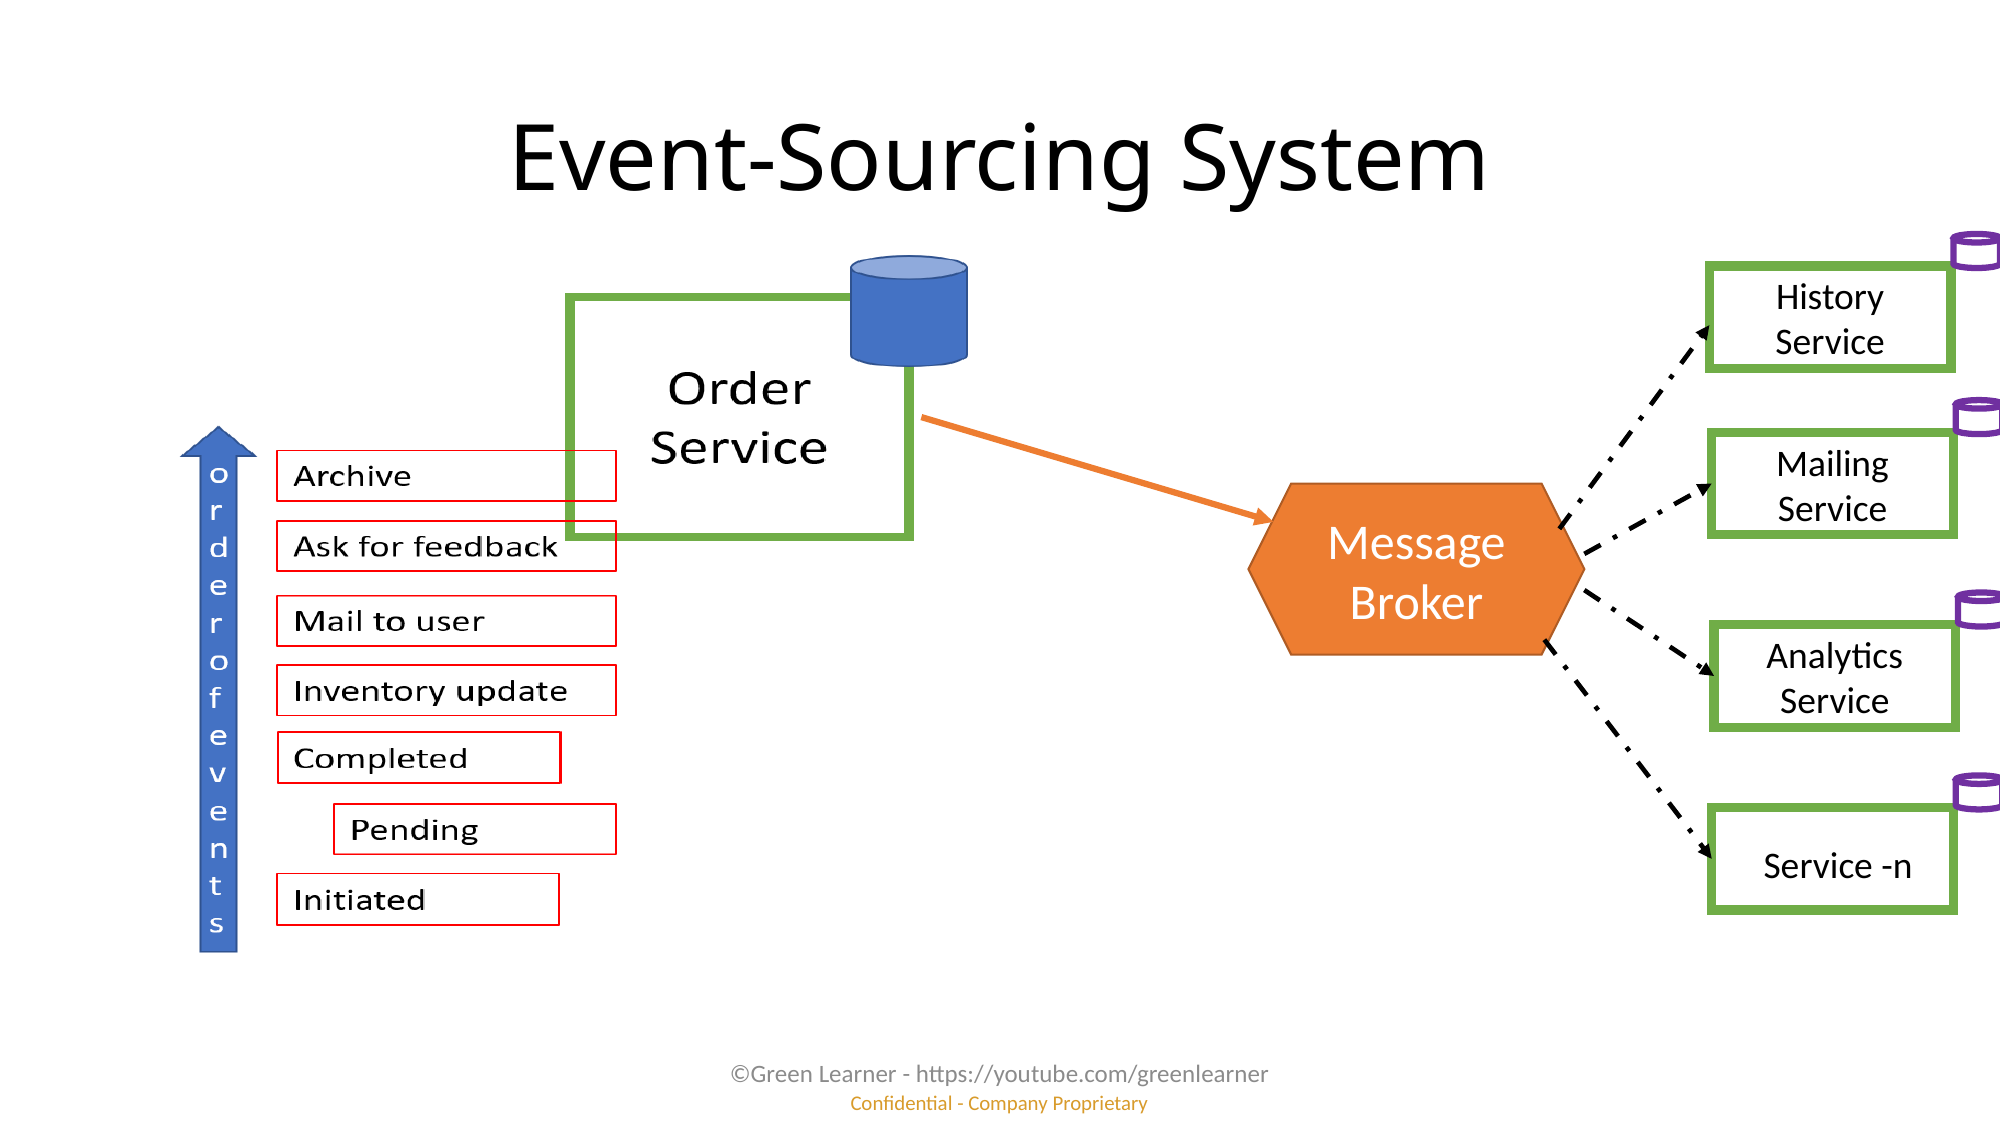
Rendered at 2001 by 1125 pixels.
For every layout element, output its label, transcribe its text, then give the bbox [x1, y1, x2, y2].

text_box Analytics Service [1713, 624, 1957, 728]
text_box History Service [1708, 265, 1952, 370]
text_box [1584, 590, 1714, 676]
text_box Mailing Service [1711, 431, 1954, 536]
text_box Message Broker [1247, 482, 1586, 656]
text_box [1559, 325, 1710, 529]
picture [138, 233, 986, 966]
footer ©Green Learner - https://youtube.com/greenlearner [662, 1042, 1338, 1103]
text_box [1952, 232, 2000, 270]
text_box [1544, 639, 1712, 859]
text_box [921, 417, 1274, 522]
title Event-Sourcing System [137, 52, 1863, 270]
text_box [1954, 399, 2000, 436]
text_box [1584, 483, 1712, 554]
text_box Service -n [1711, 806, 1954, 911]
text_box [1956, 591, 2000, 628]
text_box [1954, 774, 2000, 811]
